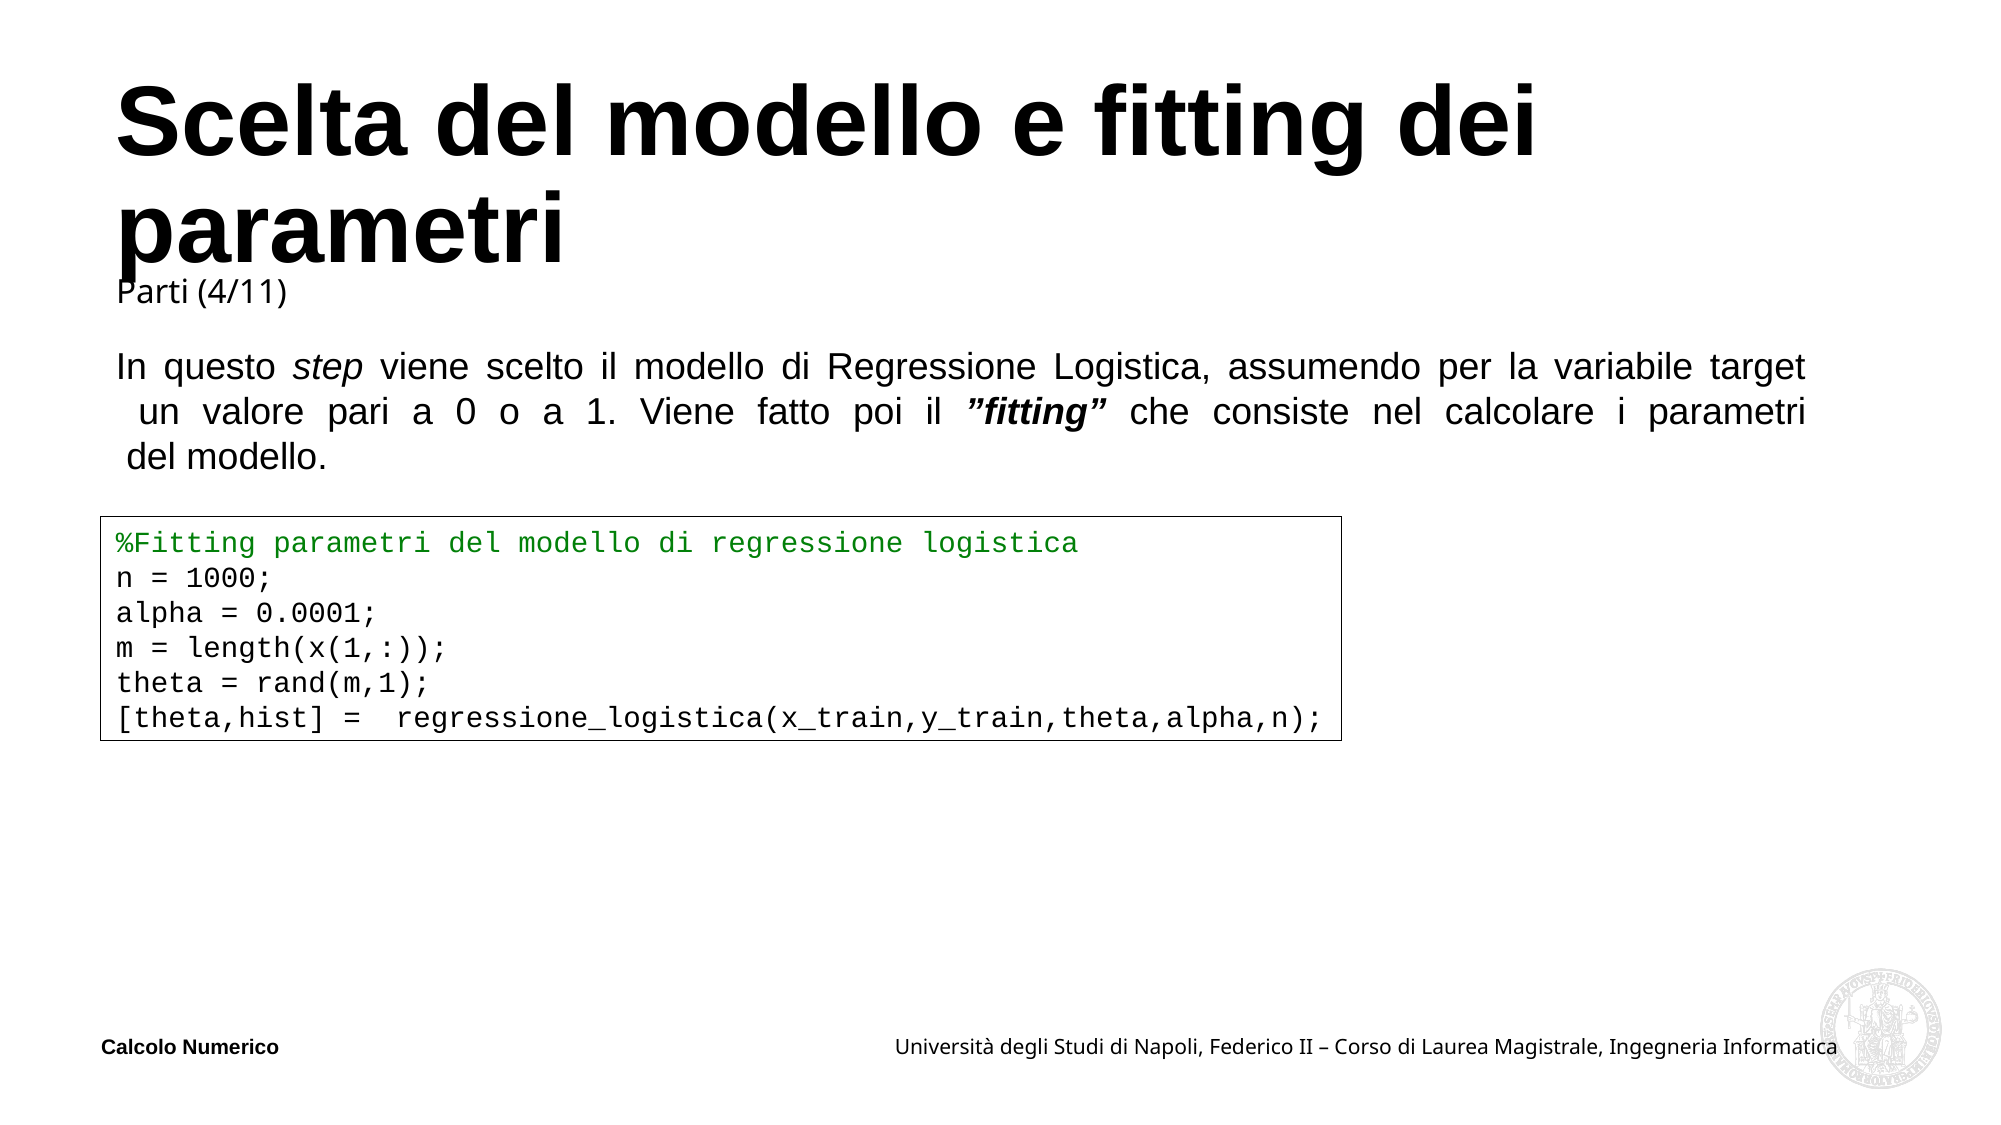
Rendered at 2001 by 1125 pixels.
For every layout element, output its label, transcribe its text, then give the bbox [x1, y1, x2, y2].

text_box %Fitting parametri del modello di regressione logistica n = 1000; alpha = 0.0001; m = length(x(1,:)); theta = rand(m,1); [theta,hist] = regressione_logistica(x_train,y_train,theta,alpha,n); [100, 516, 1342, 741]
text_box Scelta del modello e fitting dei parametri [100, 62, 1855, 292]
text_box Calcolo Numerico Università degli Studi di Napoli, Federico II – Corso di Laurea Magistrale, Ingegneria Informatica [75, 1028, 1820, 1090]
picture [1820, 968, 1942, 1090]
text_box Parti (4/11) [100, 266, 1748, 444]
